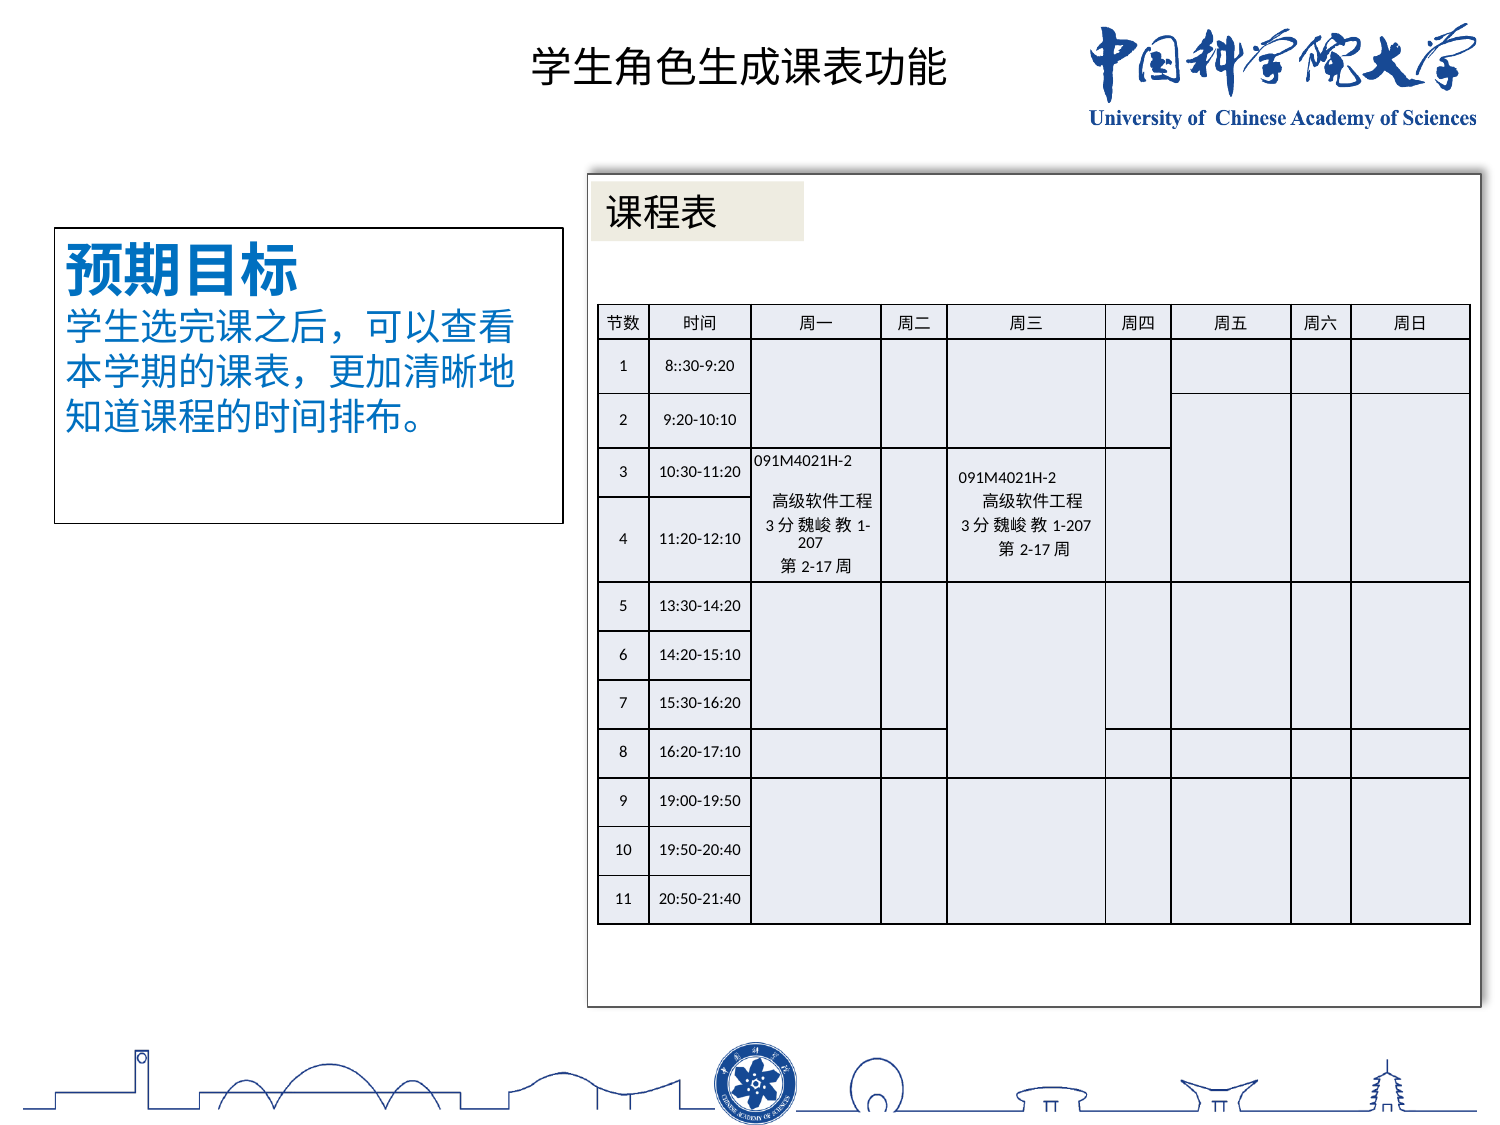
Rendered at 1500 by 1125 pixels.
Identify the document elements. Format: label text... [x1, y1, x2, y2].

table_cell [882, 779, 946, 923]
table_cell [1172, 730, 1290, 777]
table_cell 4 [599, 498, 648, 581]
table_cell [1292, 583, 1350, 728]
table_header 周一 [752, 305, 880, 338]
picture [23, 1039, 1477, 1125]
table_cell [948, 779, 1105, 923]
table_cell [1292, 340, 1350, 393]
table_cell [948, 583, 1105, 777]
table_cell 19:50-20:40 [650, 827, 750, 875]
table_cell [1106, 730, 1170, 777]
table_header 周三 [948, 305, 1105, 338]
table_cell [1292, 394, 1350, 581]
table_header 周日 [1352, 305, 1469, 338]
table_cell [1106, 583, 1170, 728]
table_cell 091M4021H-2 高级软件工程 3分 魏峻 教1-207 第2-17周 [752, 449, 880, 581]
table_cell 5 [599, 583, 648, 630]
table_cell [1352, 779, 1469, 923]
table_cell 13:30-14:20 [650, 583, 750, 630]
table_header 周六 [1292, 305, 1350, 338]
table_cell 15:30-16:20 [650, 681, 750, 728]
table_cell [1352, 394, 1469, 581]
table_header 时间 [650, 305, 750, 338]
table_cell 11:20-12:10 [650, 498, 750, 581]
table_cell [1352, 583, 1469, 728]
table_cell [948, 340, 1105, 447]
table_cell 19:00-19:50 [650, 779, 750, 826]
table_cell 9:20-10:10 [650, 394, 750, 447]
table_cell [752, 340, 880, 447]
table_cell [1292, 779, 1350, 923]
table_header 周五 [1172, 305, 1290, 338]
text_box 预期目标 学生选完课之后，可以查看本学期的课表，更加清晰地知道课程的时间排布。 [54, 227, 564, 524]
text_box [585, 172, 1483, 1009]
table_cell 091M4021H-2 高级软件工程 3分 魏峻 教1-207 第2-17周 [948, 449, 1105, 581]
table_cell [1172, 340, 1290, 393]
table_cell [1106, 779, 1170, 923]
table_cell [1352, 730, 1469, 777]
table_cell 8 [599, 730, 648, 777]
text_box 课程表 [591, 181, 804, 242]
table_cell [882, 730, 946, 777]
table_cell 11 [599, 876, 648, 923]
table_cell 6 [599, 632, 648, 679]
table_cell 16:20-17:10 [650, 730, 750, 777]
table_cell [1292, 730, 1350, 777]
table_cell 10:30-11:20 [650, 449, 750, 496]
table_cell 20:50-21:40 [650, 876, 750, 923]
text_box 学生角色生成课表功能 [523, 40, 955, 91]
table_cell [1172, 779, 1290, 923]
table_cell [1352, 340, 1469, 393]
table_cell 9 [599, 779, 648, 826]
table_header 节数 [599, 305, 648, 338]
table_cell [1172, 583, 1290, 728]
table_header 周二 [882, 305, 946, 338]
table_cell 7 [599, 681, 648, 728]
table_cell [1106, 449, 1170, 581]
table_cell [752, 779, 880, 923]
table_cell 8::30-9:20 [650, 340, 750, 393]
table_header 周四 [1106, 305, 1170, 338]
table_cell [882, 340, 946, 447]
picture [1078, 23, 1477, 129]
table_cell [882, 449, 946, 581]
table_cell [1172, 394, 1290, 581]
table_cell 2 [599, 394, 648, 447]
table_cell [882, 583, 946, 728]
table_cell [752, 583, 880, 728]
table_cell [1106, 340, 1170, 447]
table_cell 1 [599, 340, 648, 393]
table_cell 10 [599, 827, 648, 875]
table_cell 3 [599, 449, 648, 496]
table_cell 14:20-15:10 [650, 632, 750, 679]
table_cell [752, 730, 880, 777]
